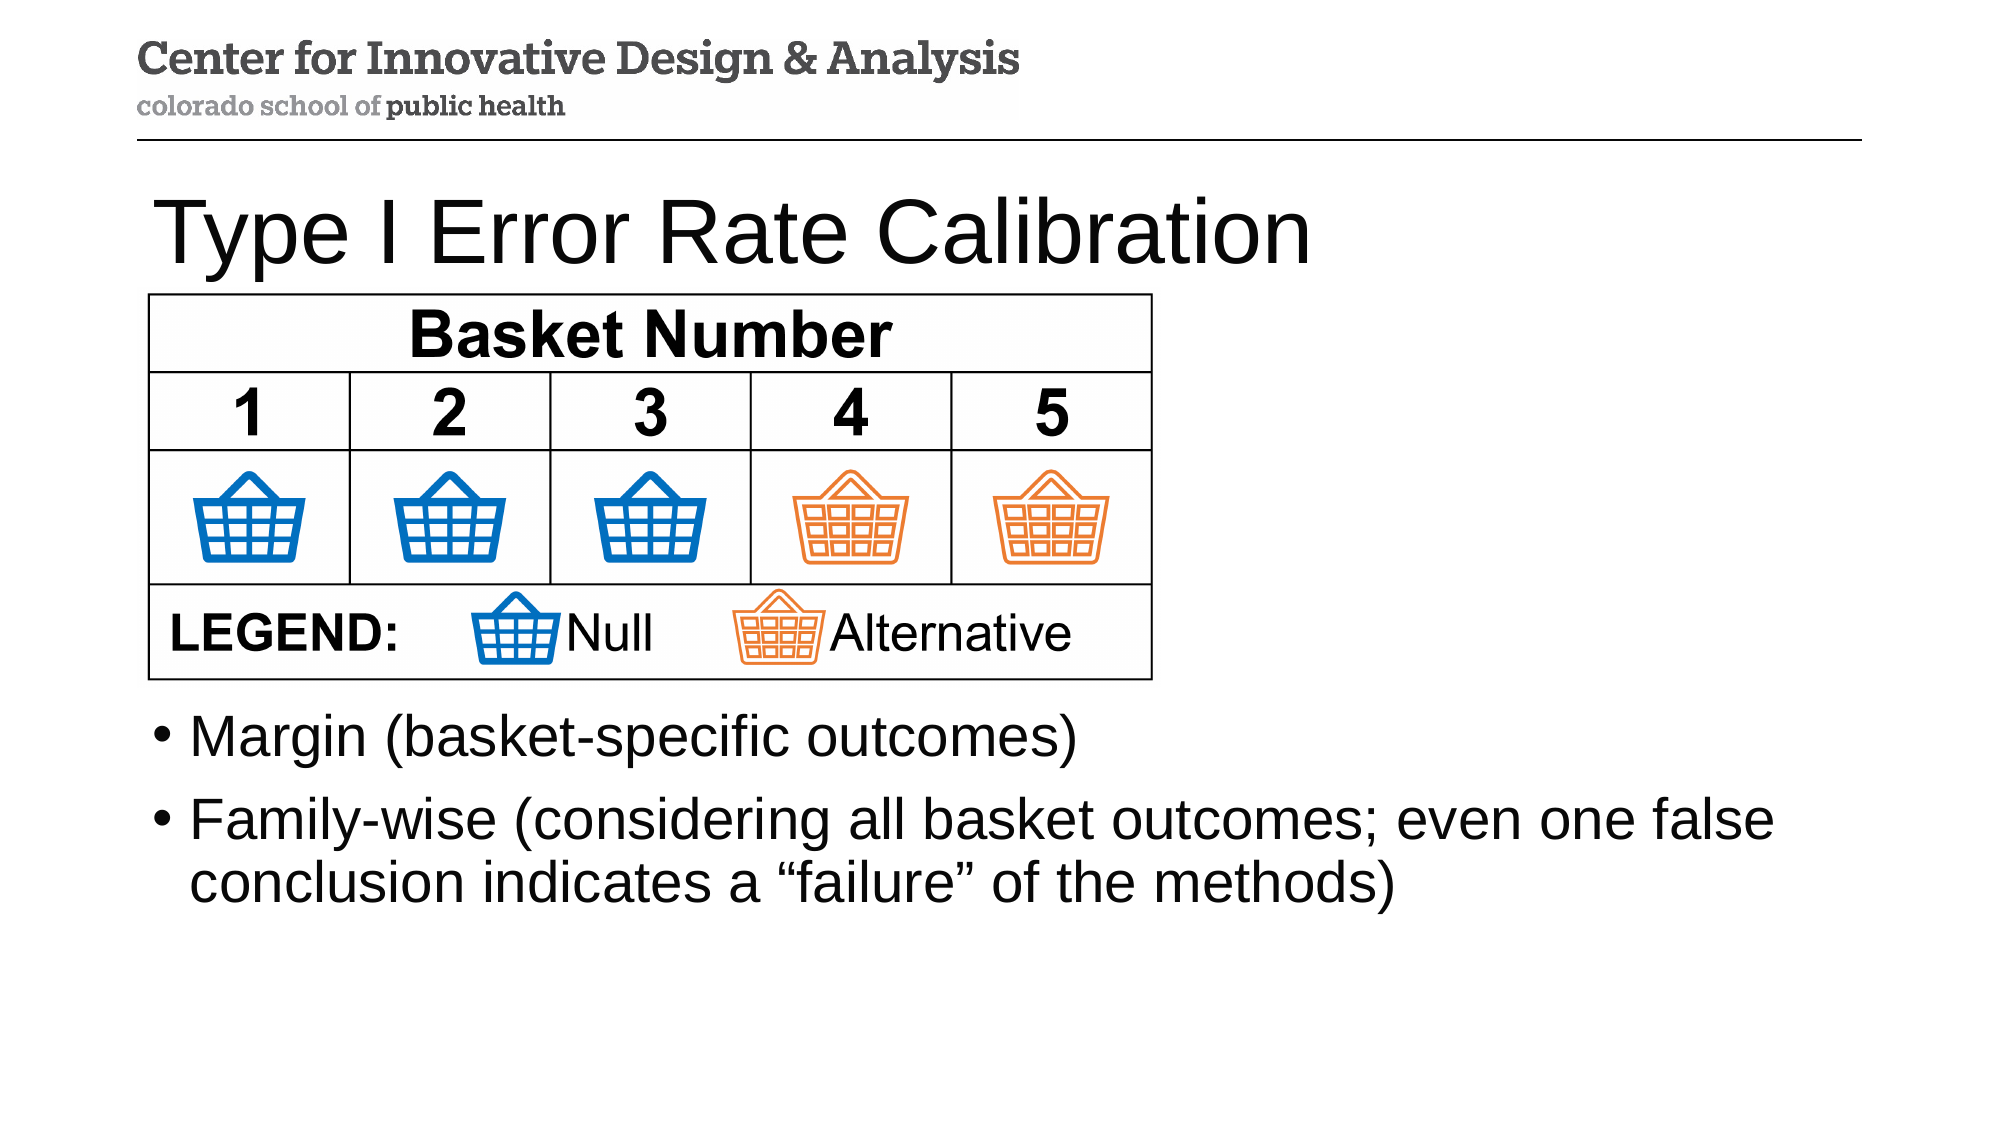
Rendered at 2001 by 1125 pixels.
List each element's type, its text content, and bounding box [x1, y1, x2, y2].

picture [136, 287, 1162, 689]
list Margin (basket-specific outcomes) Family-wise (considering all basket outcomes; even one false conclusion indicates a “failure” of the methods) [137, 698, 1863, 1014]
picture [137, 39, 1019, 120]
title Type I Error Rate Calibration [137, 150, 1863, 318]
